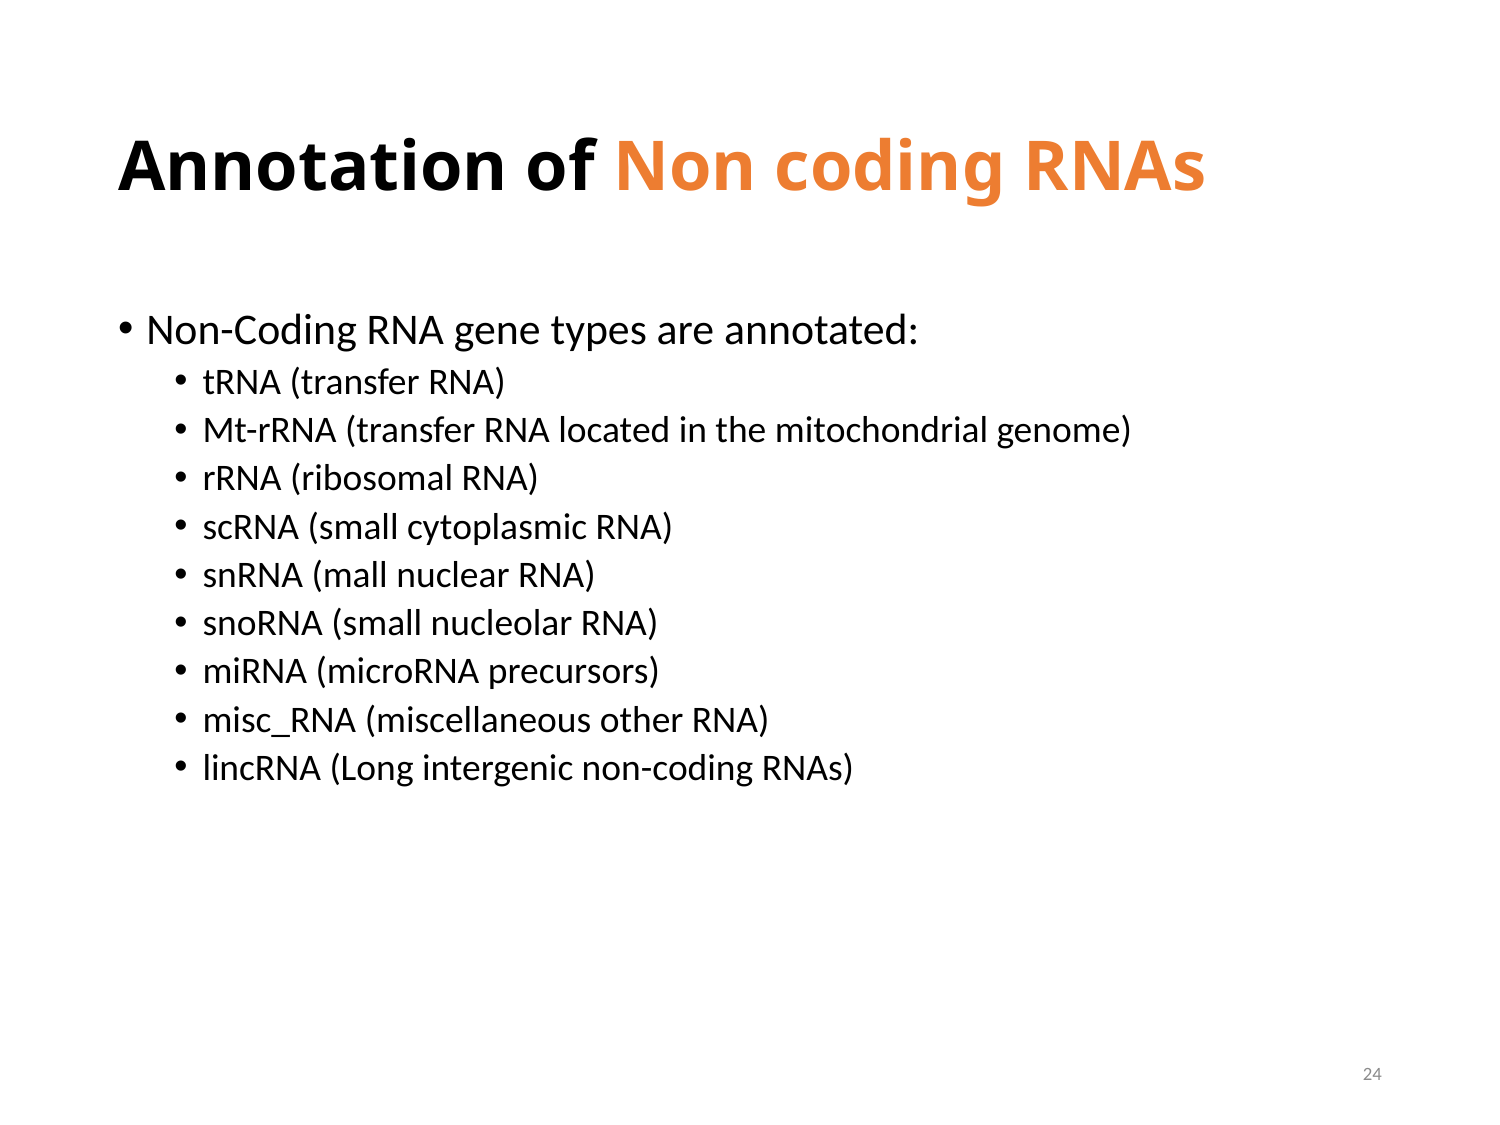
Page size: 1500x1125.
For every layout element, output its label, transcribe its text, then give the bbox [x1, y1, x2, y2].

title Annotation of Non coding RNAs [103, 59, 1397, 278]
list Non-Coding RNA gene types are annotated: tRNA (transfer RNA) Mt-rRNA (transfer RNA located in the mitochondrial genome) rRNA (ribosomal RNA) scRNA (small cytoplasmic RNA) snRNA (mall nuclear RNA) snoRNA (small nucleolar RNA) miRNA (microRNA precursors) misc_RNA (miscellaneous other RNA) lincRNA (Long intergenic non-coding RNAs) [103, 299, 1397, 1014]
slide_number 24 [1059, 1042, 1397, 1103]
